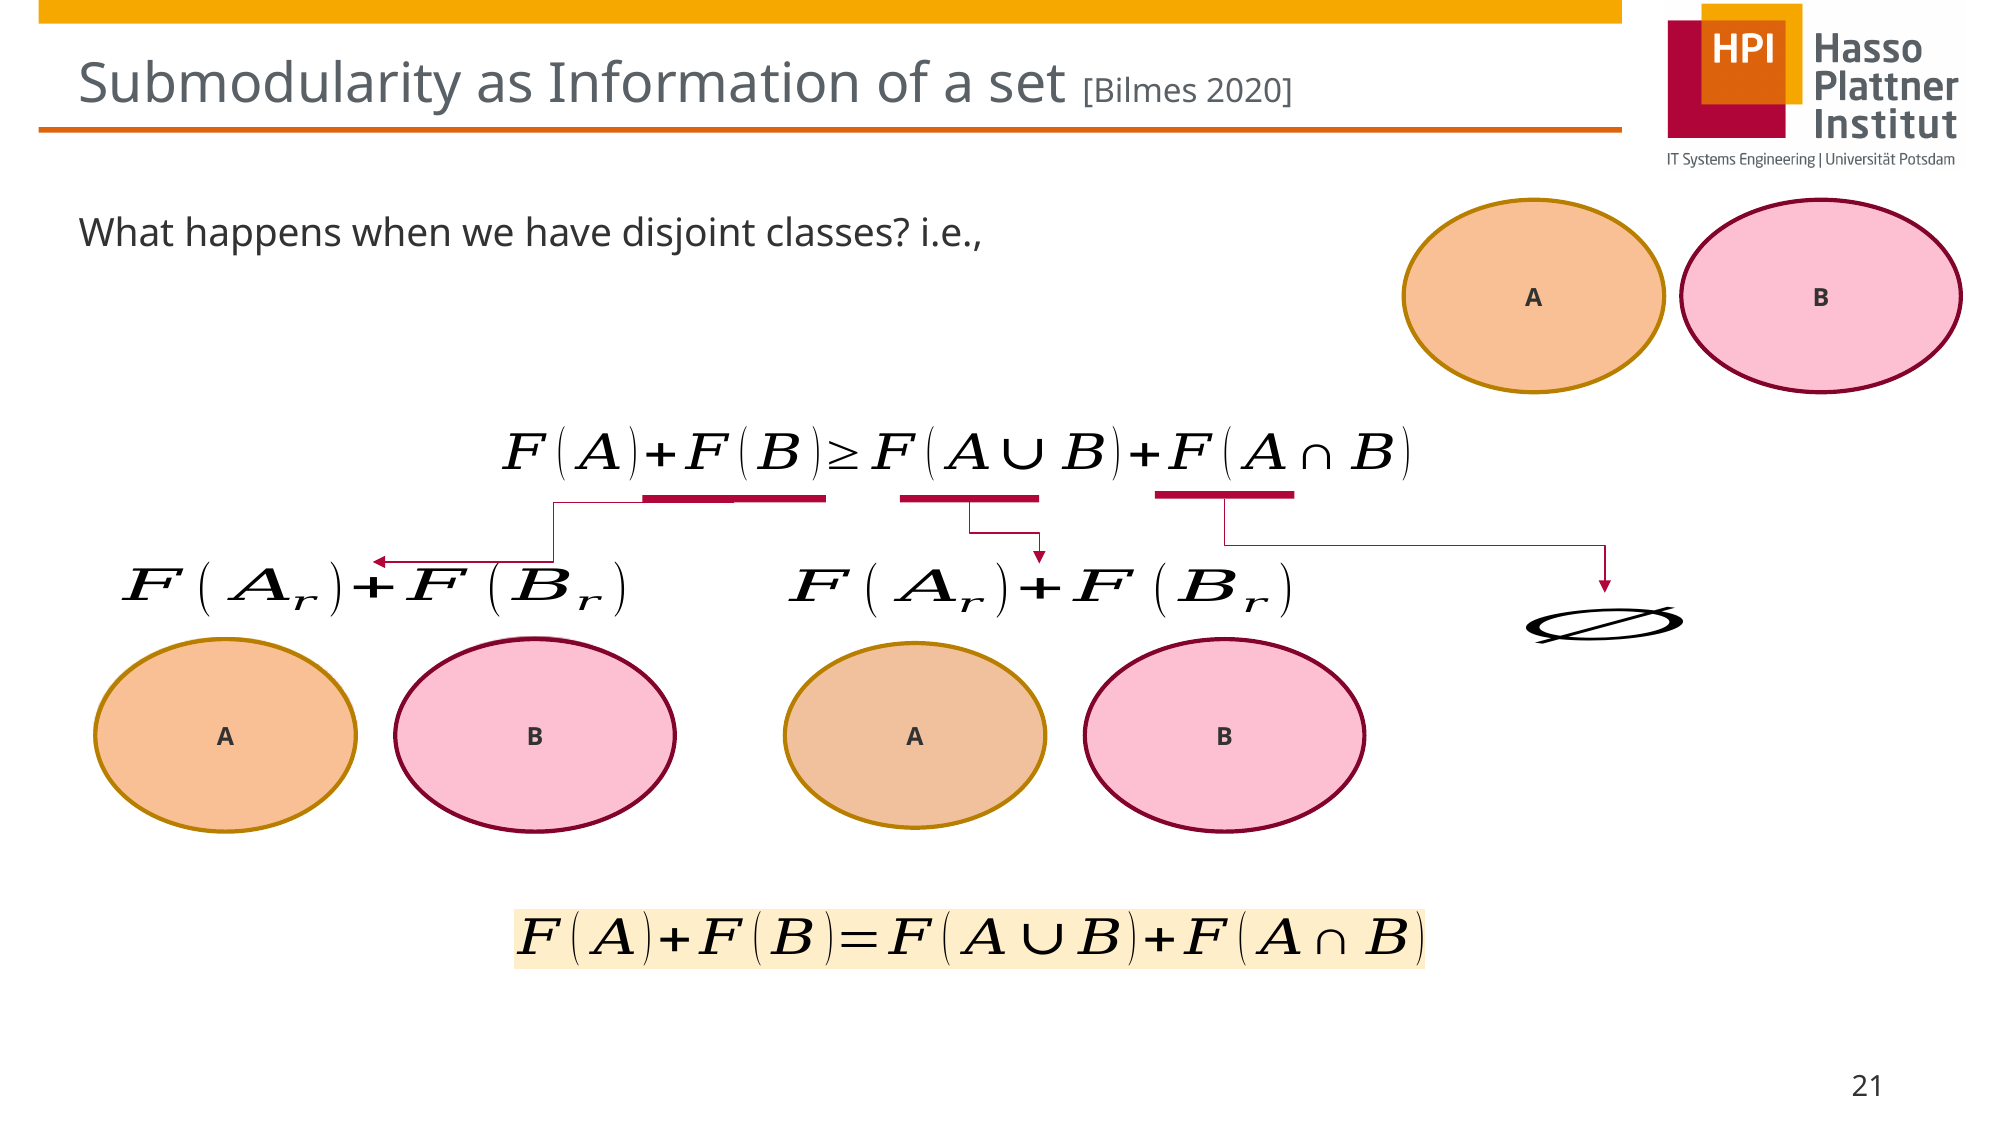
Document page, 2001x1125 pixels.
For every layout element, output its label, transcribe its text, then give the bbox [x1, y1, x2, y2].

picture [386, 627, 681, 843]
text_box B [1679, 197, 1963, 395]
text_box A [782, 640, 1048, 830]
text_box A [1401, 197, 1667, 395]
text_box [899, 494, 1040, 564]
picture [85, 620, 366, 840]
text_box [372, 494, 827, 563]
picture [1664, 0, 1965, 170]
text_box B [1082, 636, 1367, 834]
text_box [1154, 490, 1606, 593]
title Submodularity as Information of a set [Bilmes 2020] [78, 23, 1583, 115]
slide_number 21 [1834, 1064, 1961, 1107]
